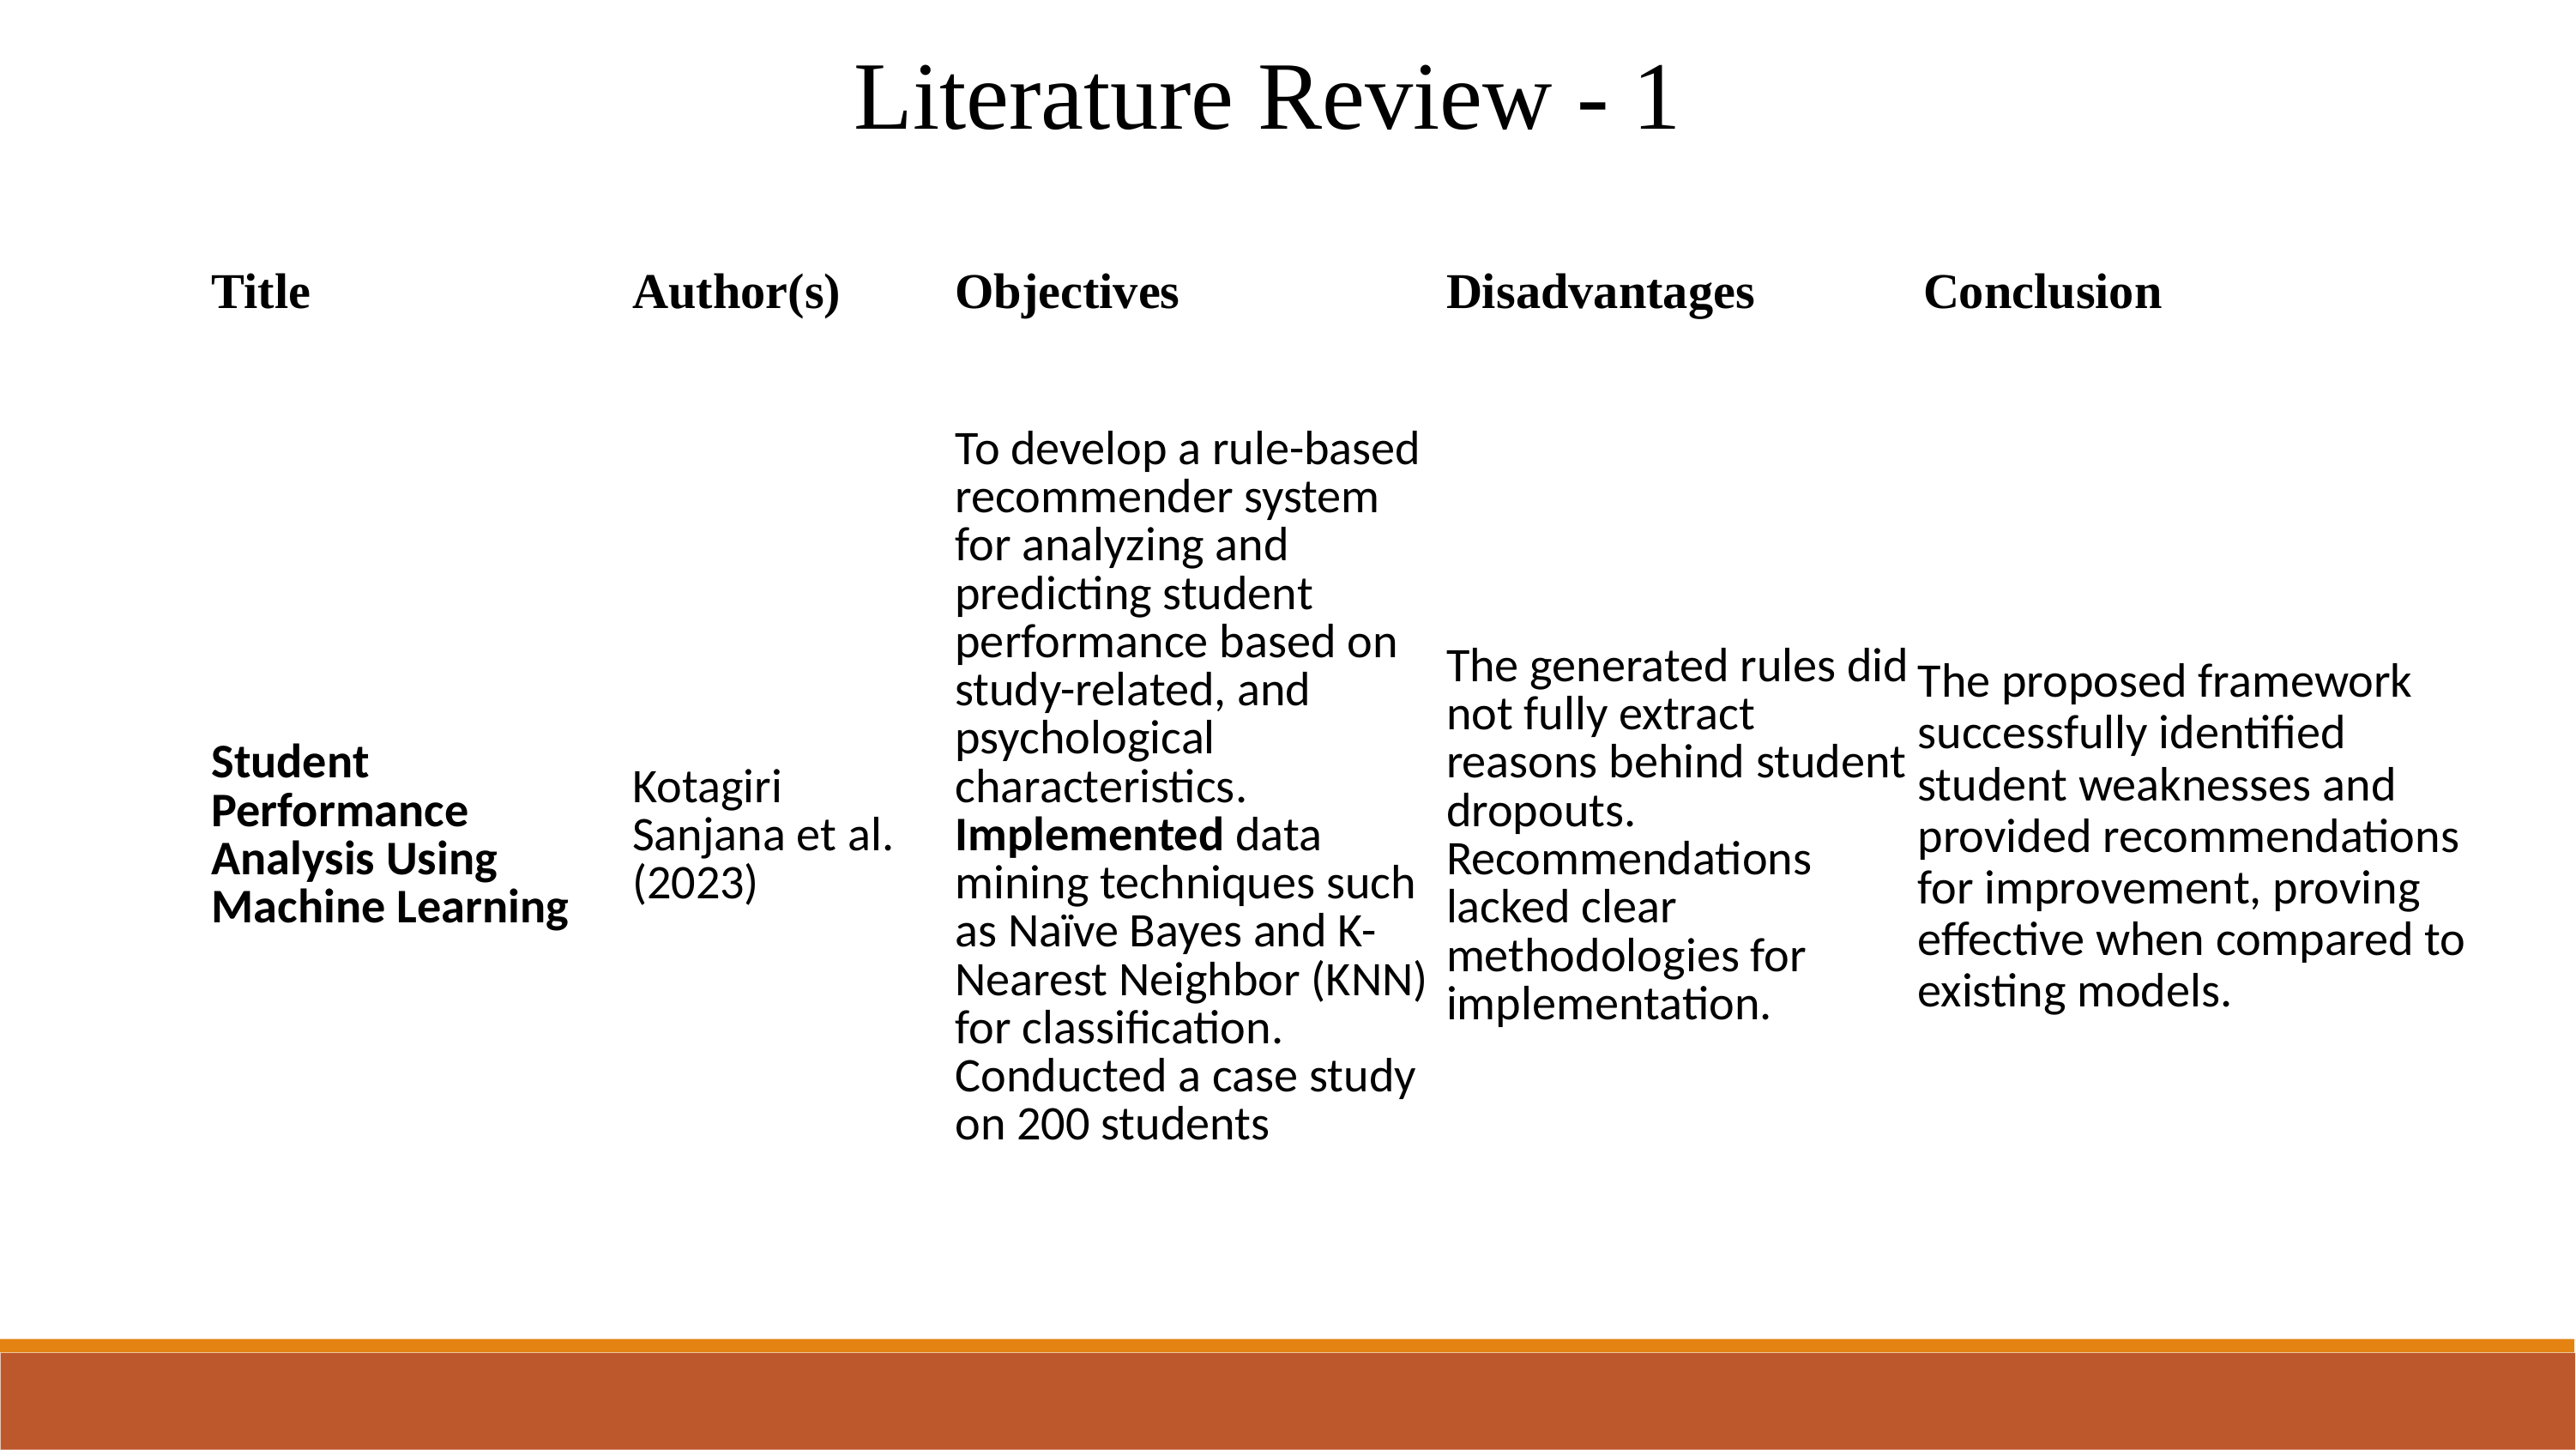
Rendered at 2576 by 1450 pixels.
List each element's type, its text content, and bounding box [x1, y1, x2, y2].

table_cell To develop a rule-based recommender system for analyzing and predicting student performance based on study-related, and psychological characteristics. Implemented data mining techniques such as Naïve Bayes and K-Nearest Neighbor (KNN) for classification. Conducted a case study on 200 students [948, 330, 1439, 1347]
table_header Author(s) [625, 253, 948, 330]
table_header Disadvantages [1439, 253, 1916, 330]
table_cell Kotagiri Sanjana et al. (2023) [625, 330, 948, 1347]
table_header Objectives [948, 253, 1439, 330]
table_header Title [205, 253, 625, 330]
table_cell Student Performance Analysis Using Machine Learning [205, 330, 625, 1347]
table_cell The proposed framework successfully identified student weaknesses and provided recommendations for improvement, proving effective when compared to existing models. [1916, 330, 2477, 1347]
table_cell The generated rules did not fully extract reasons behind student dropouts. Recommendations lacked clear methodologies for implementation. [1439, 330, 1916, 1347]
table_header Conclusion [1916, 253, 2477, 330]
text_box Literature Review - 1 [841, 26, 1696, 155]
